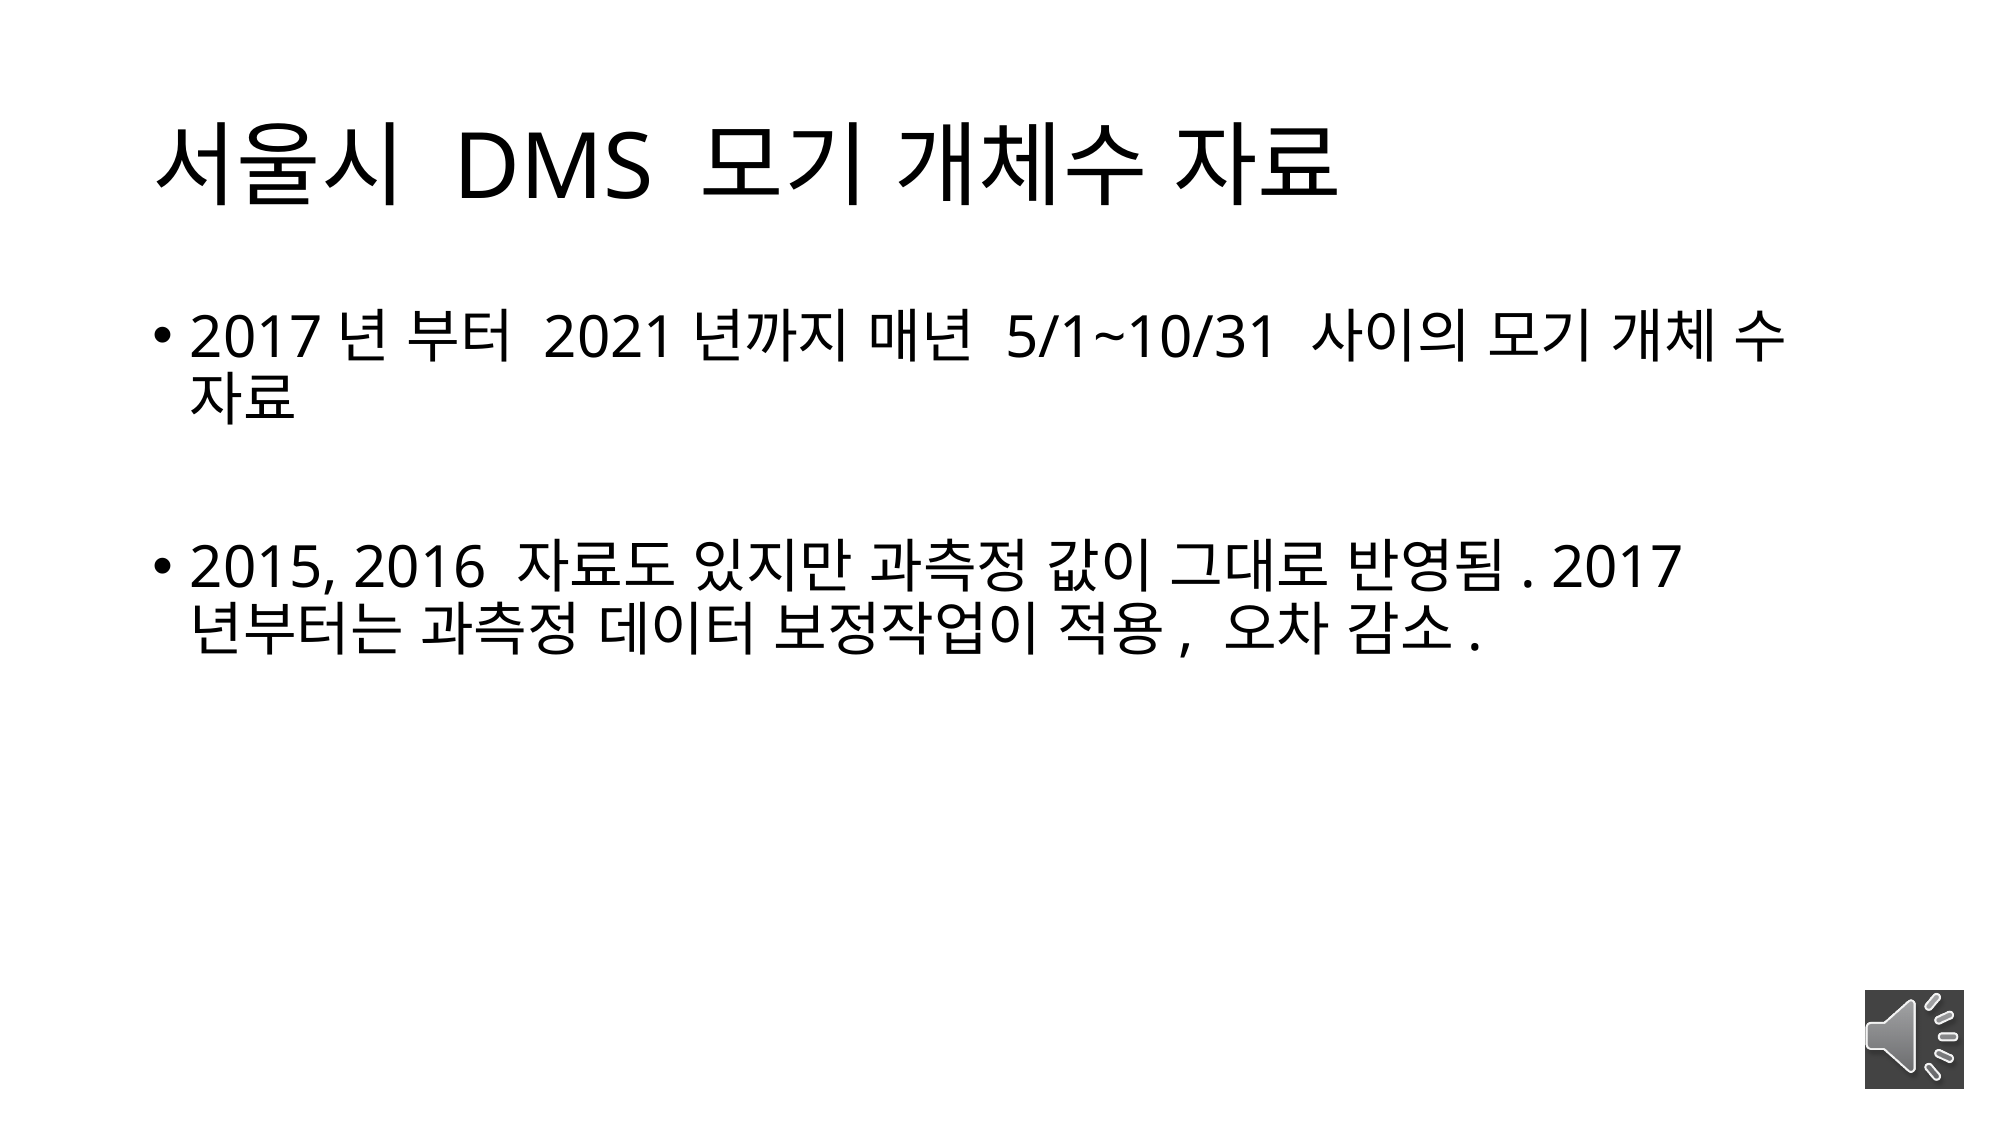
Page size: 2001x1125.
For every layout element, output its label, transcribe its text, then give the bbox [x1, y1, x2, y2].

picture [1864, 989, 1965, 1090]
title 서울시 DMS 모기 개체수 자료 [137, 59, 1863, 278]
list 2017년 부터 2021년까지 매년 5/1~10/31 사이의 모기 개체 수 자료 2015, 2016 자료도 있지만 과측정 값이 그대로 반영됨. 2017년부터는 과측정 데이터 보정작업이 적용, 오차 감소. [137, 299, 1863, 1014]
